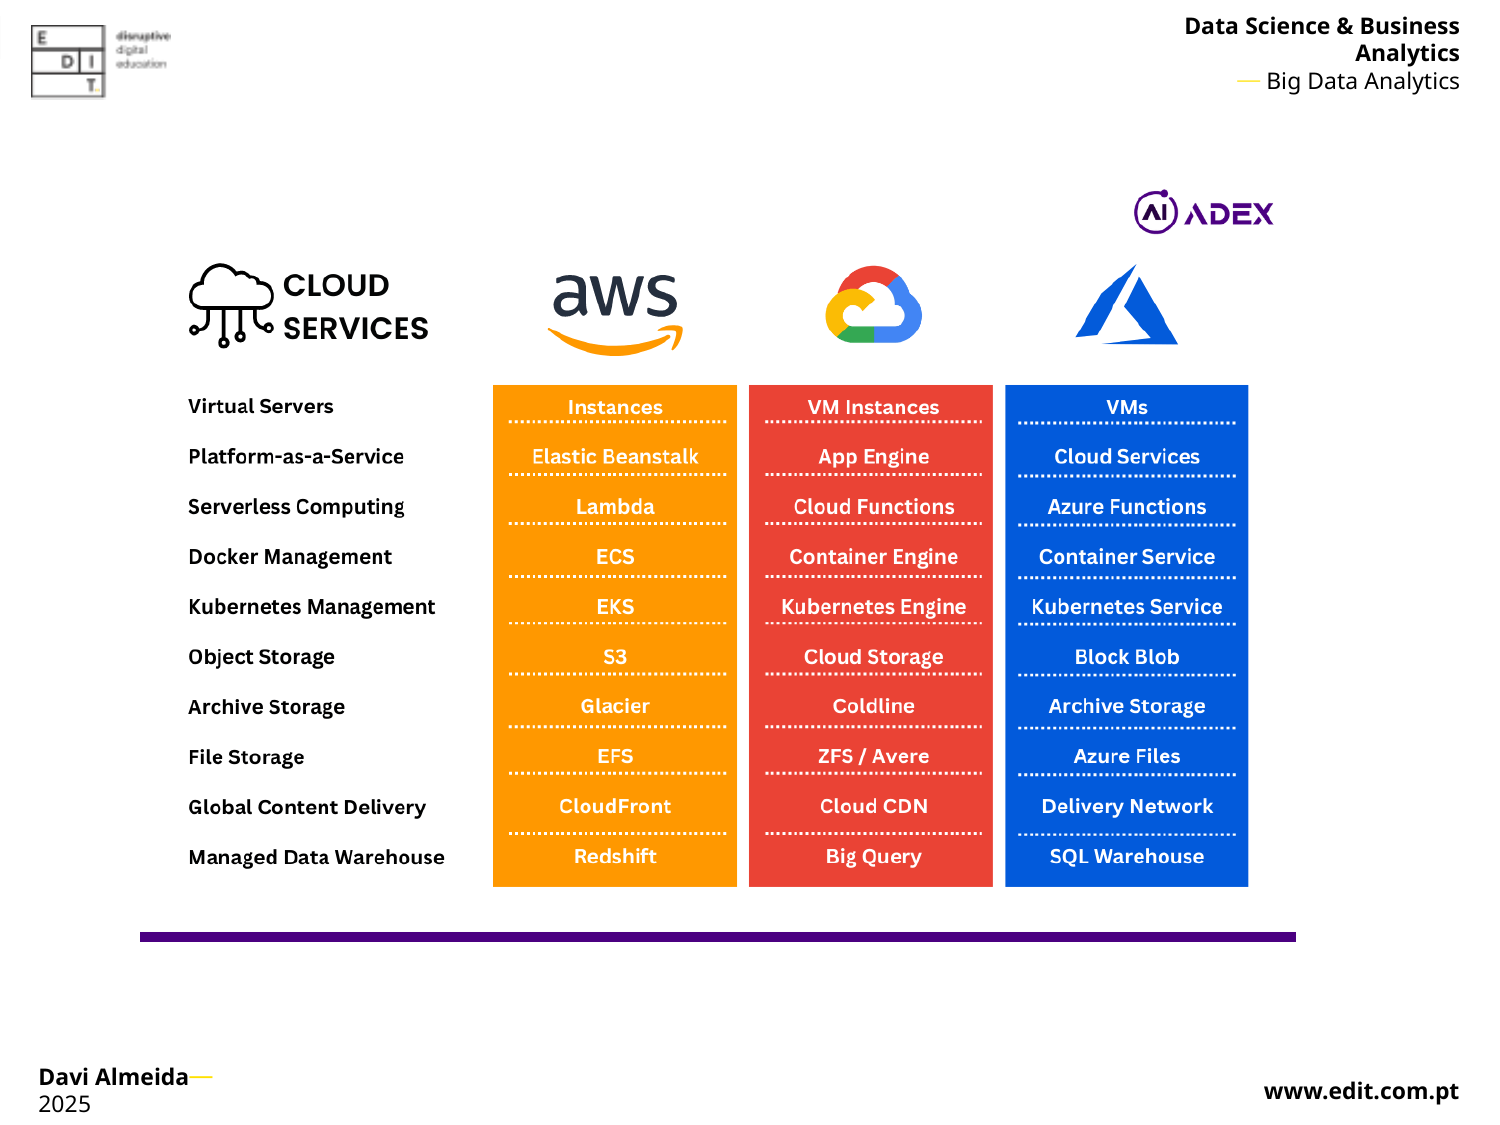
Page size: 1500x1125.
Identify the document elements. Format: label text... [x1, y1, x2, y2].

picture [31, 25, 171, 100]
text_box www.edit.com.pt [1258, 1070, 1473, 1110]
picture [139, 170, 1296, 942]
text_box Davi Almeida⎯ 2025 [32, 1056, 266, 1124]
text_box Data Science & Business Analytics ⎯ Big Data Analytics [1068, 5, 1467, 100]
